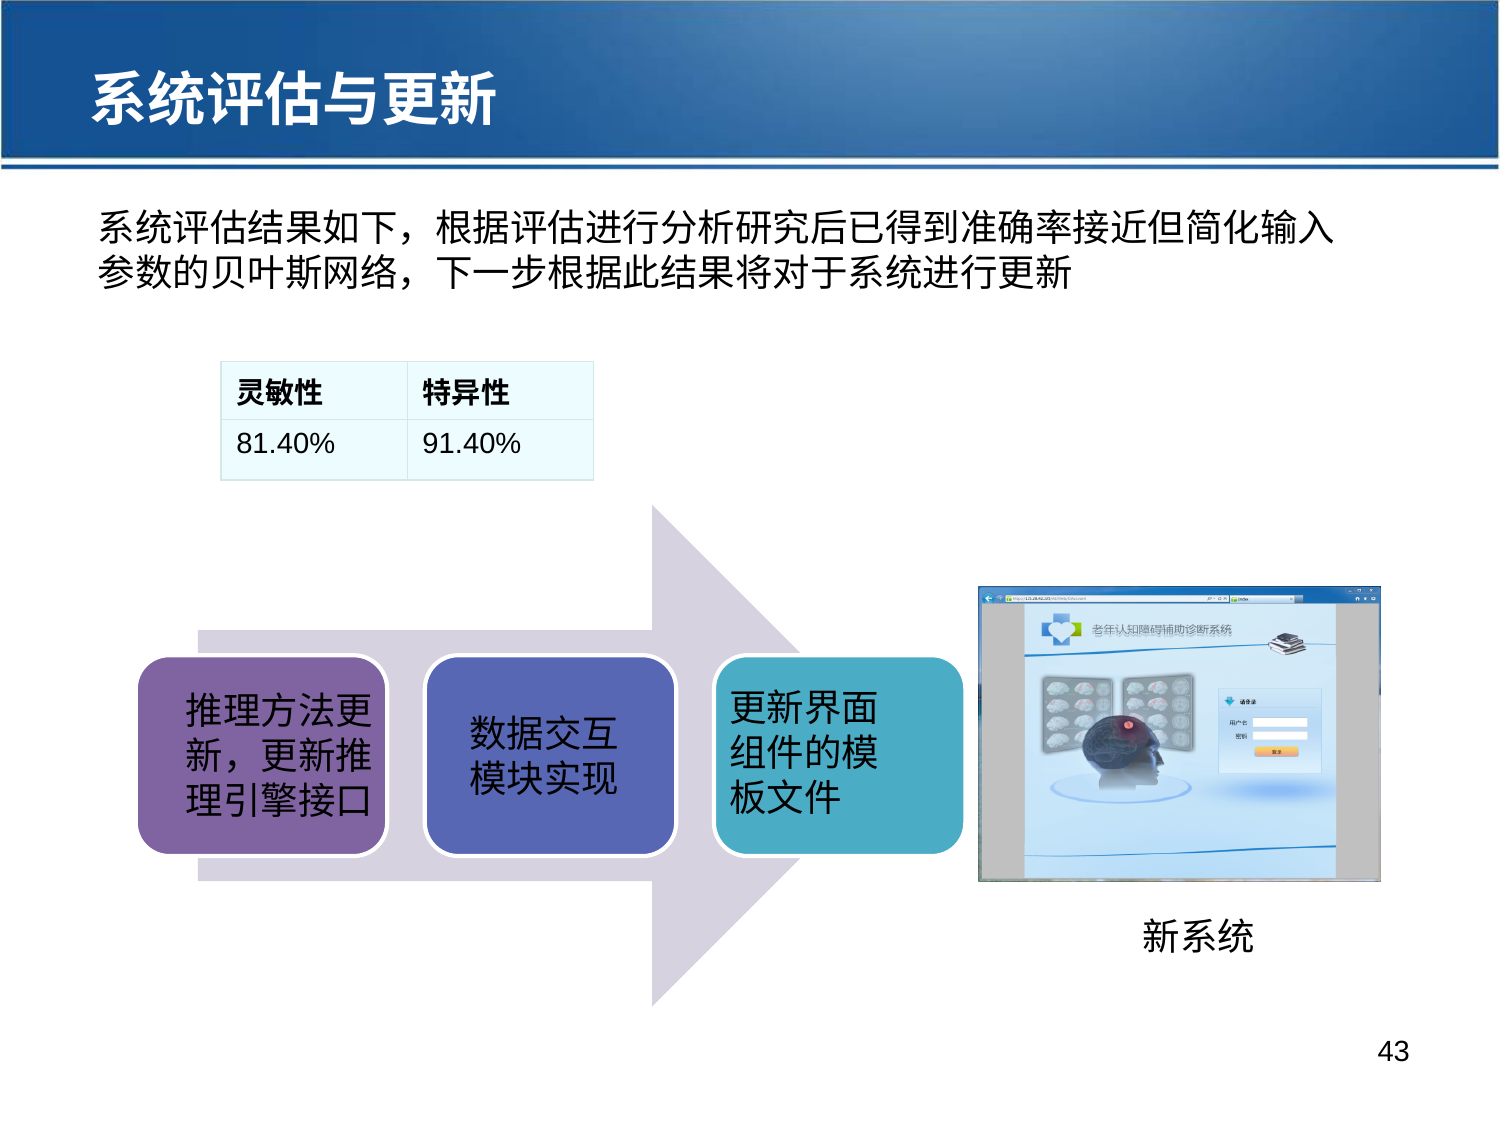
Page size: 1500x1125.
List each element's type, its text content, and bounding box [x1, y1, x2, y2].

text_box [135, 504, 966, 1007]
text_box 系统评估结果如下，根据评估进行分析研究后已得到准确率接近但简化输入参数的贝叶斯网络，下一步根据此结果将对于系统进行更新 [83, 196, 1383, 301]
table_header 特异性 [408, 362, 593, 419]
text_box 新系统 [1127, 905, 1282, 965]
picture [0, 0, 1500, 1125]
slide_number 43 [1074, 1024, 1426, 1103]
table_cell 81.40% [222, 420, 407, 479]
table_cell 91.40% [408, 420, 593, 479]
table_header 灵敏性 [222, 362, 407, 419]
text_box 系统评估与更新 [74, 54, 1425, 151]
